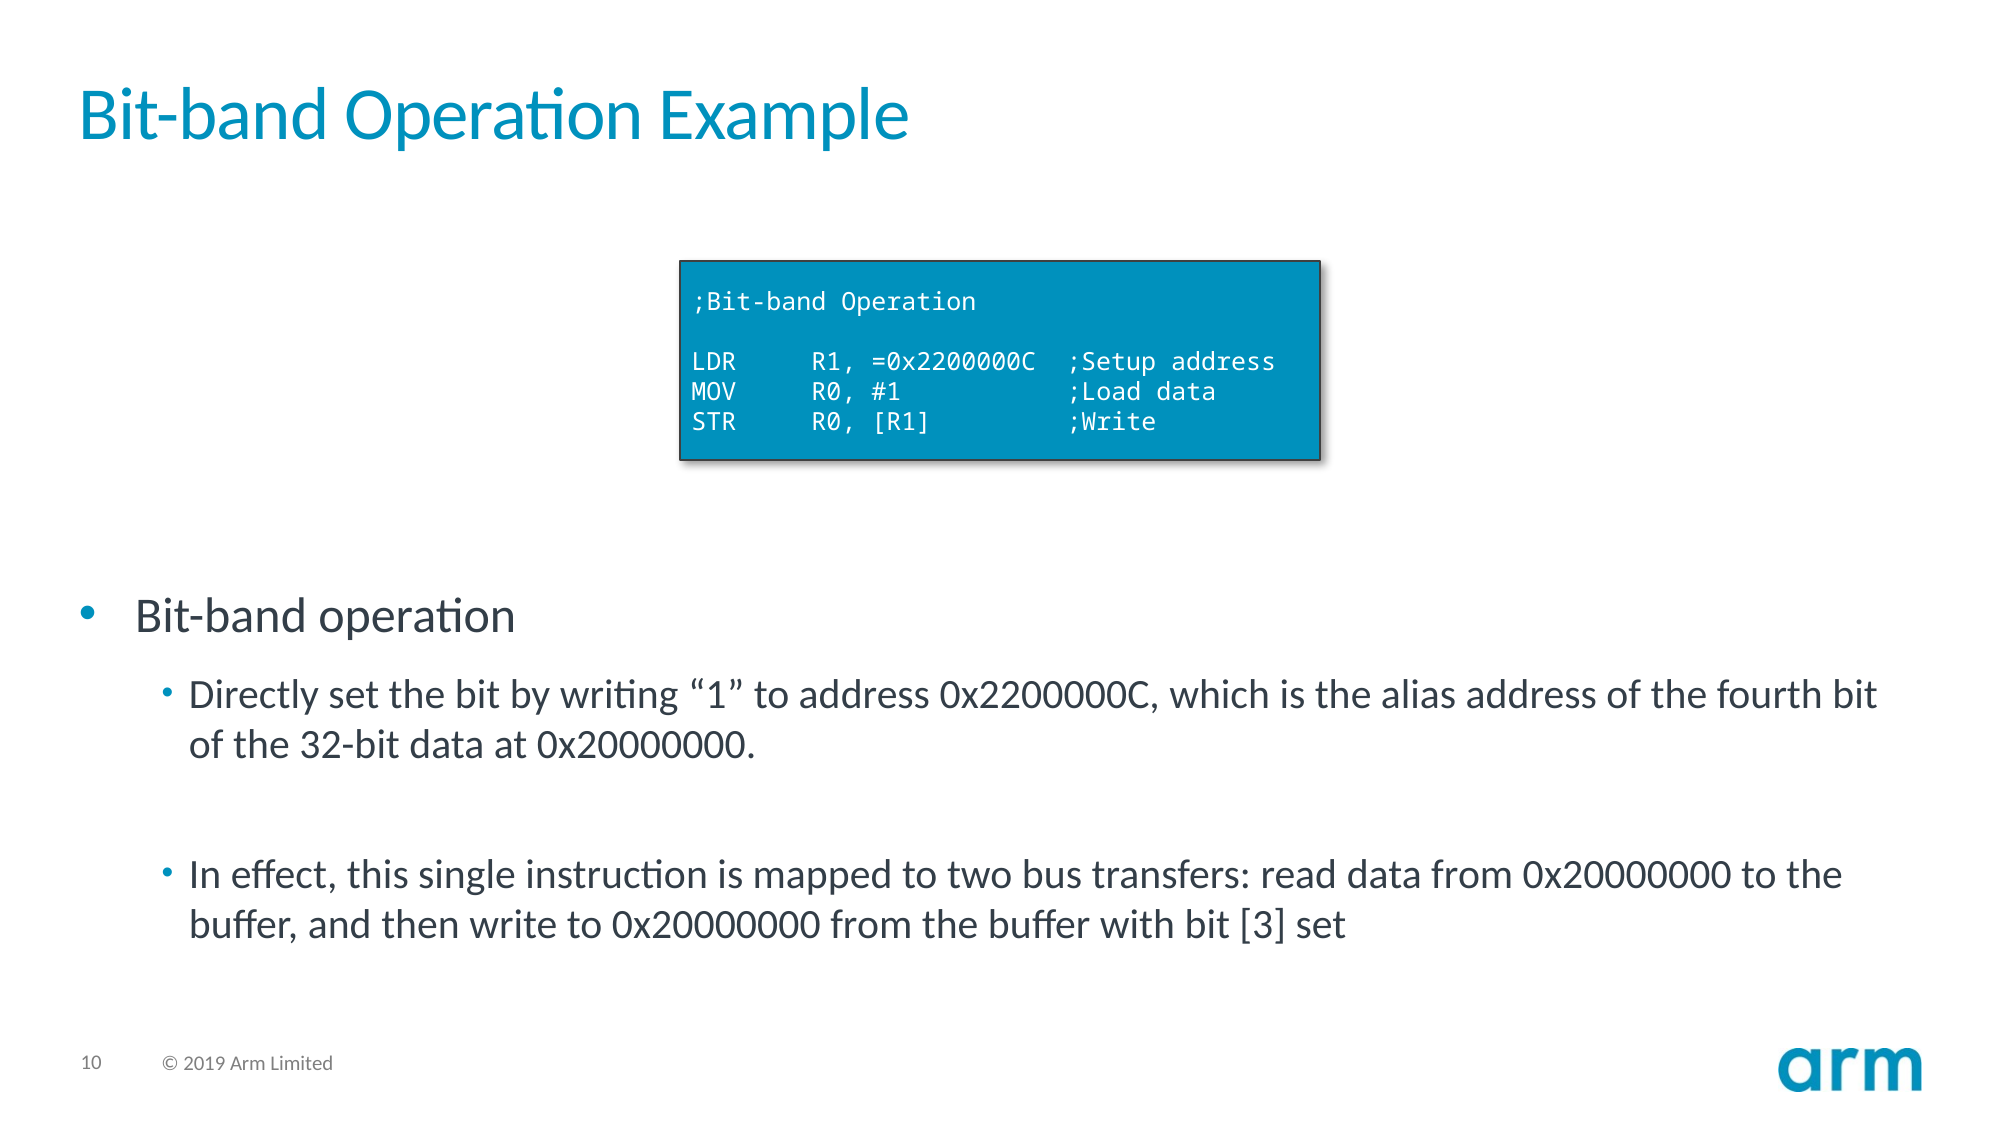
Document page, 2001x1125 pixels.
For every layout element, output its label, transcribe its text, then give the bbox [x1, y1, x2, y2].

title Bit-band Operation Example [78, 78, 1922, 186]
picture [1778, 1048, 1794, 1067]
picture [1778, 1072, 1794, 1092]
picture [1911, 1048, 1922, 1062]
picture [1803, 1048, 1922, 1092]
picture [1788, 1056, 1812, 1083]
picture [1889, 1048, 1903, 1053]
list Bit-band operation Directly set the bit by writing “1” to address 0x2200000C, which is the alias address of the fourth bit of the 32-bit data at 0x20000000. In effect, this single instruction is mapped to two bus transfers: read data from 0x20000000 to the buffer, and then write to 0x20000000 from the buffer with bit [3] set [78, 192, 1922, 1004]
text_box ;Bit-band Operation LDR R1, =0x2200000C ;Setup address MOV R0, #1 ;Load data STR R0, [R1] ;Write [679, 261, 1321, 461]
